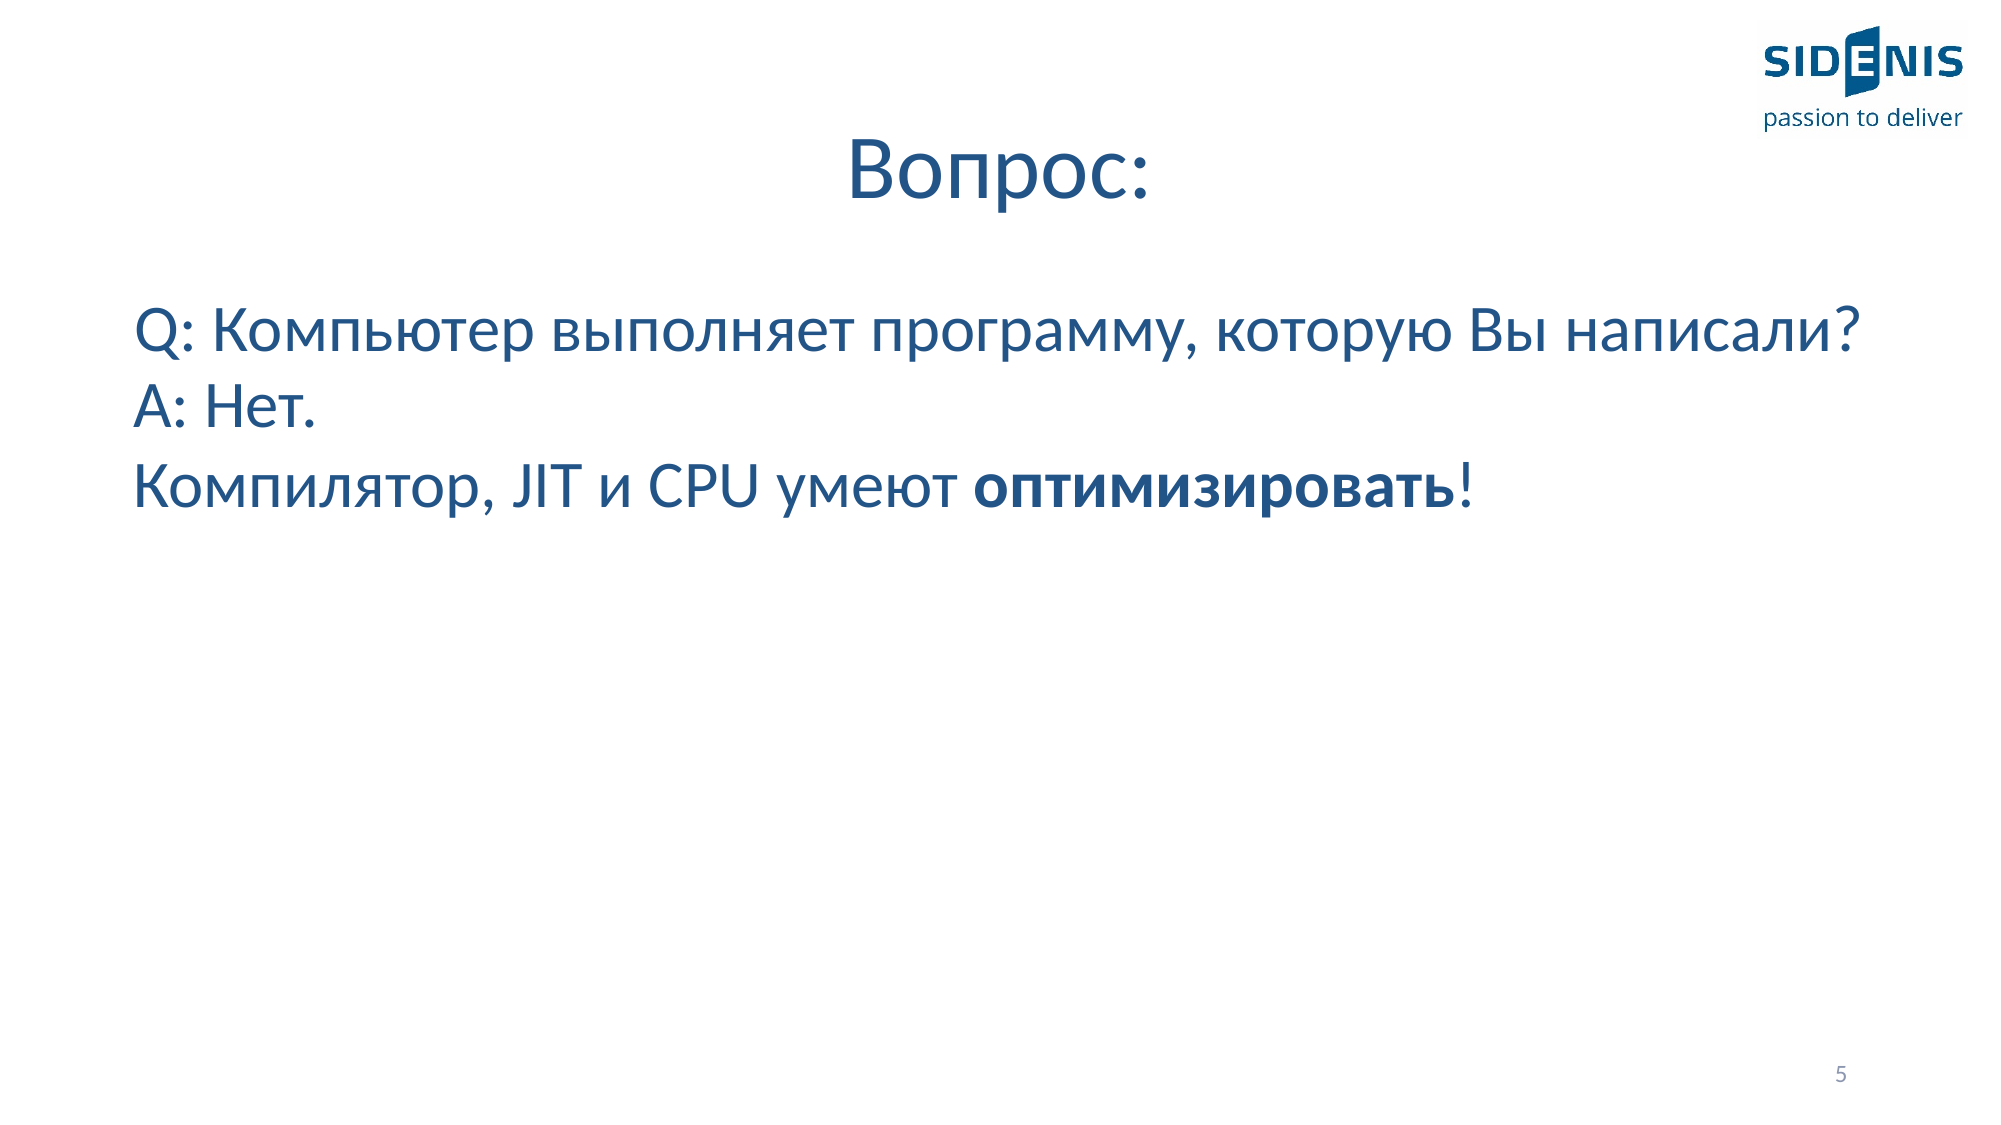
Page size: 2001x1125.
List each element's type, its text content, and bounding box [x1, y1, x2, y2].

text_box Q: Компьютер выполняет программу, которую Вы написали? [120, 277, 1880, 372]
picture [1757, 20, 1968, 139]
title Вопрос: [137, 59, 1863, 277]
slide_number 5 [1412, 1042, 1863, 1103]
text_box A: Нет. Компилятор, JIT и CPU умеют оптимизировать! [118, 353, 1493, 528]
